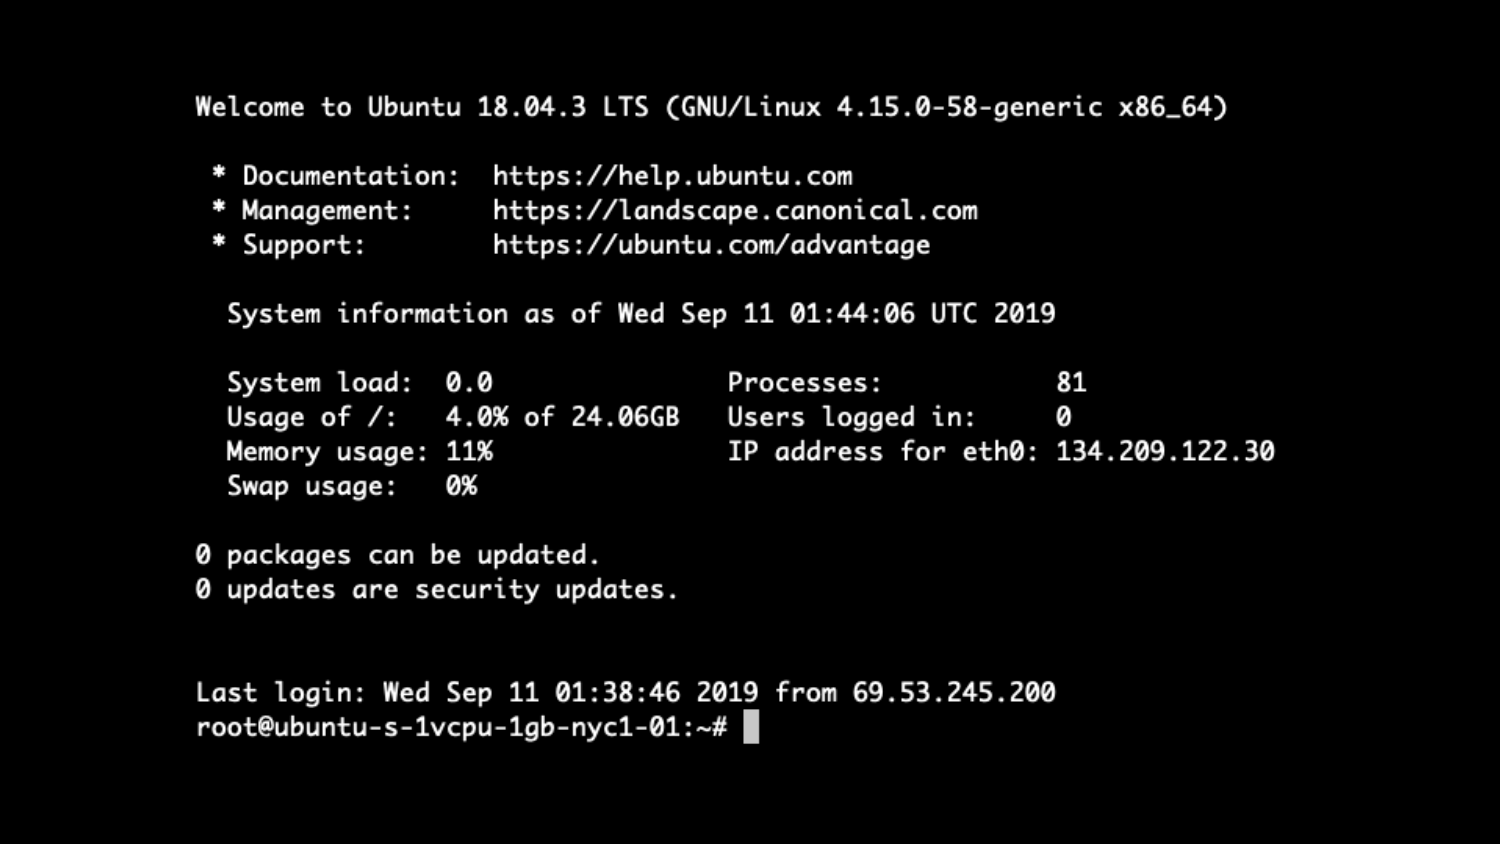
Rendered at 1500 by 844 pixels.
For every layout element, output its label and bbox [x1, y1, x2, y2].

picture [193, 88, 1307, 755]
